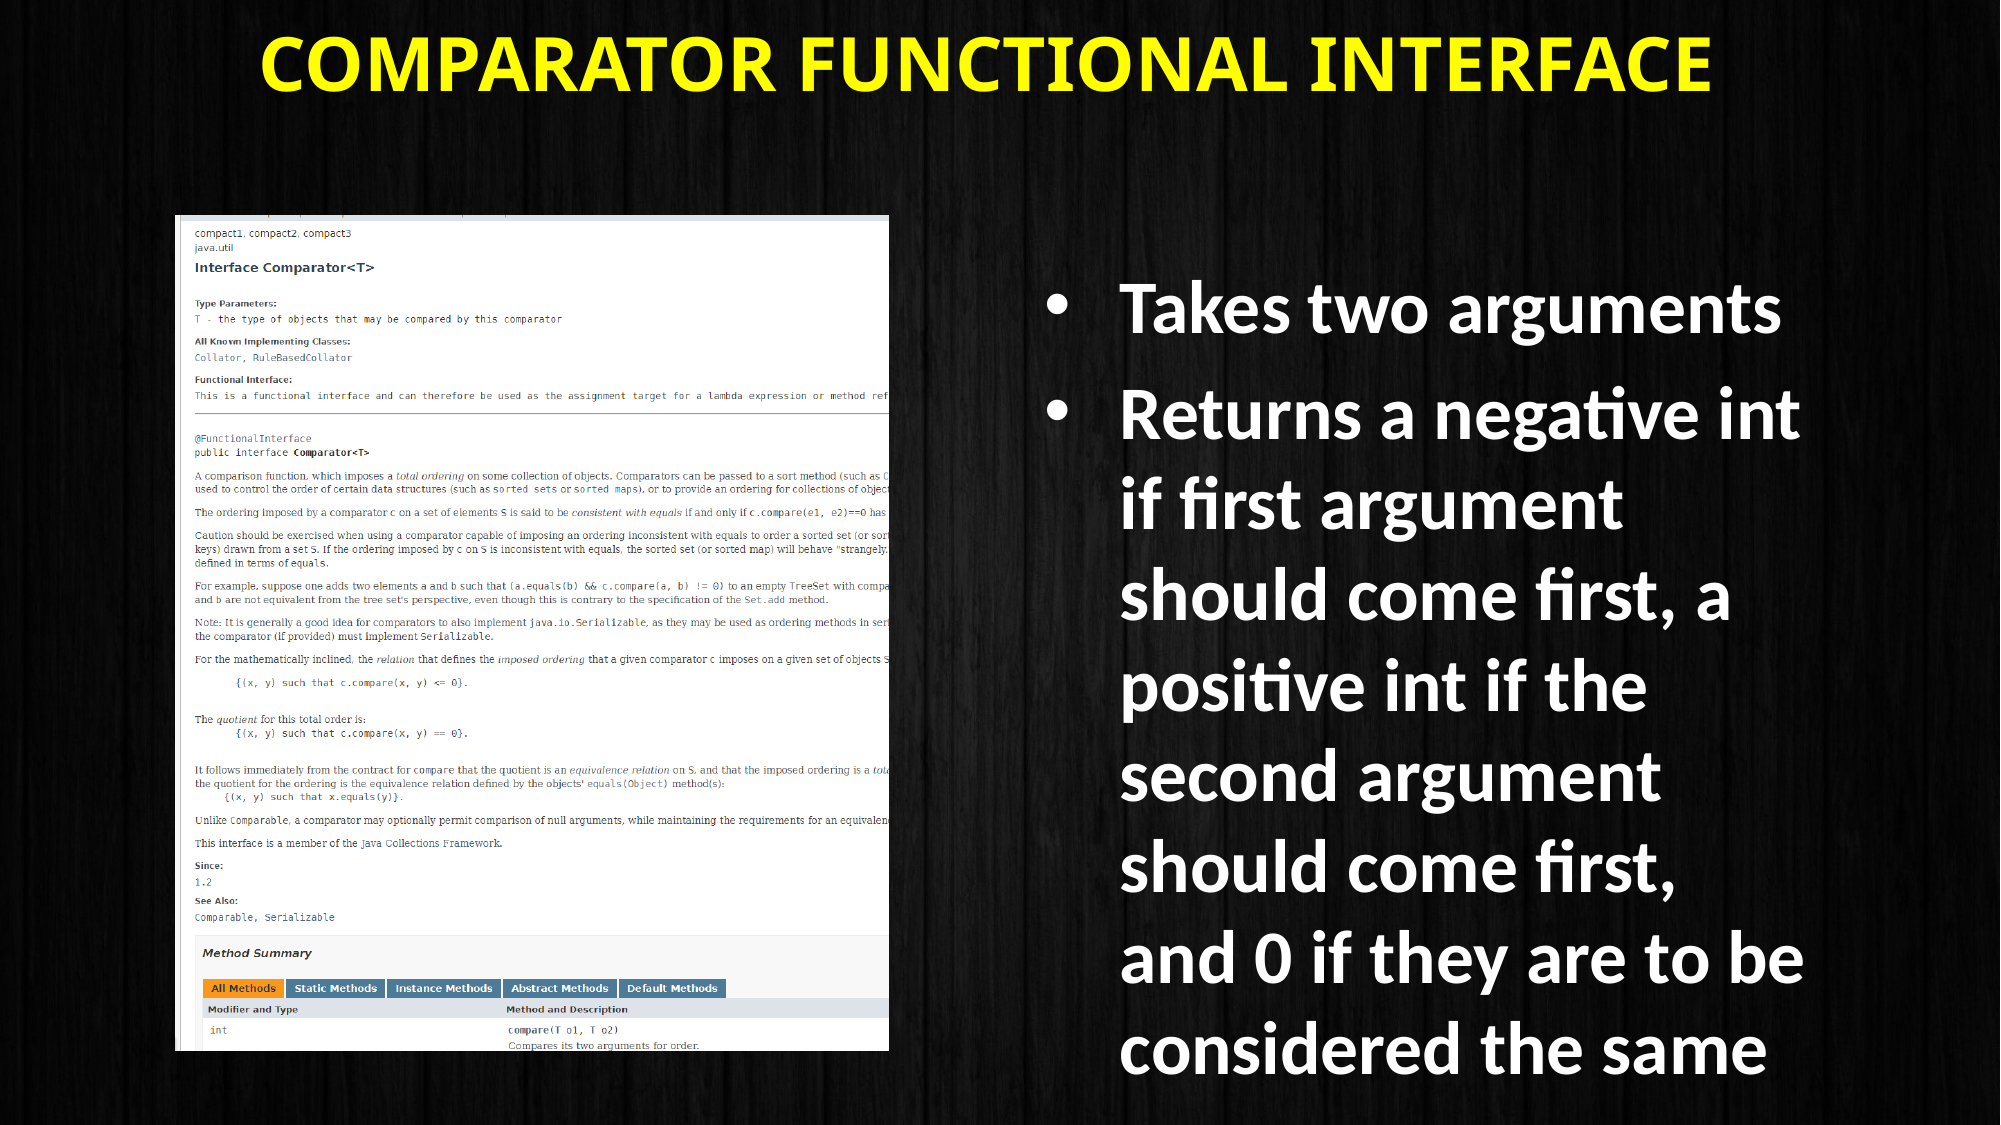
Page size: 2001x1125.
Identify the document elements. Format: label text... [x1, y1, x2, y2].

list Takes two arguments Returns a negative int if first argument should come first, a positive int if the second argument should come first, and 0 if they are to be considered the same [1029, 250, 1825, 1125]
title Comparator functional interface [87, 0, 1887, 156]
picture [0, 0, 2000, 1125]
